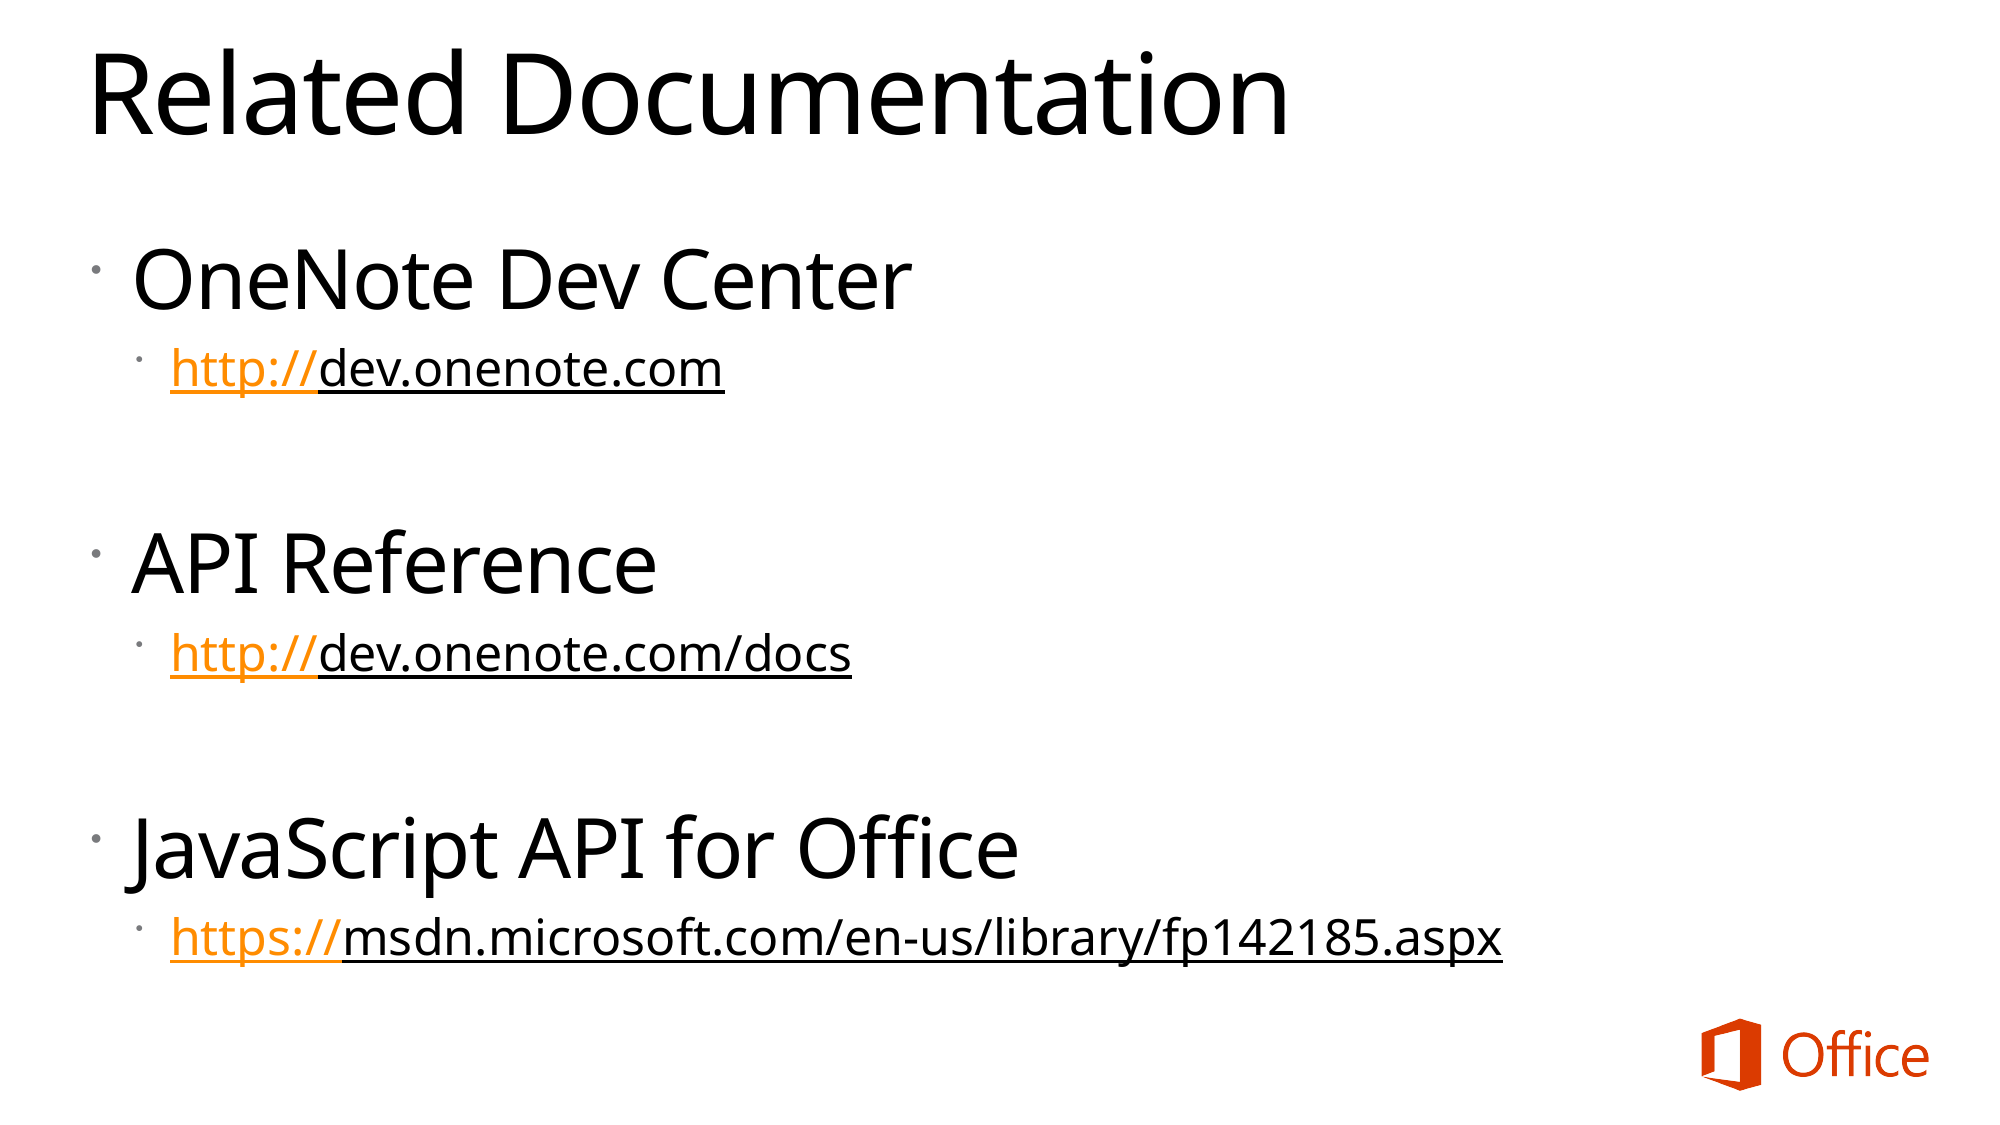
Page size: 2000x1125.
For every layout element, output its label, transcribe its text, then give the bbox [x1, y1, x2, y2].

title Related Documentation [85, 37, 1914, 161]
list OneNote Dev Center http://dev.onenote.com API Reference http://dev.onenote.com/docs JavaScript API for Office https://msdn.microsoft.com/en-us/library/fp142185.aspx [85, 237, 1914, 573]
picture [1670, 987, 1960, 1122]
